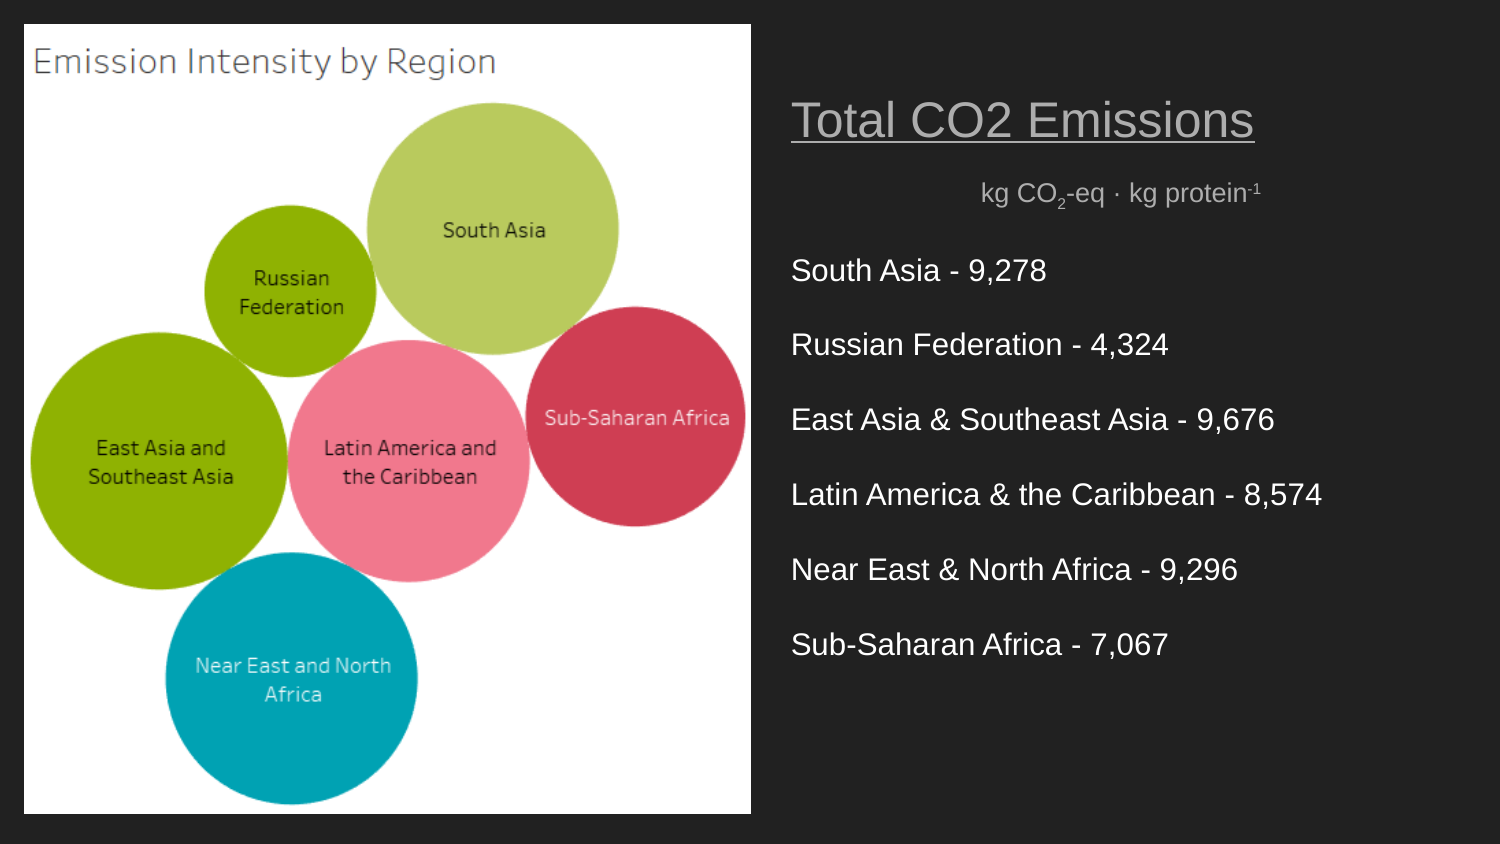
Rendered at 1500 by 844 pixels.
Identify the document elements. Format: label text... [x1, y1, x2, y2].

picture [24, 24, 752, 814]
list Total CO2 Emissions kg CO2-eq · kg protein-1 South Asia - 9,278 Russian Federation - 4,324 East Asia & Southeast Asia - 9,676 Latin America & the Caribbean - 8,574 Near East & North Africa - 9,296 Sub-Saharan Africa - 7,067 [775, 35, 1467, 809]
